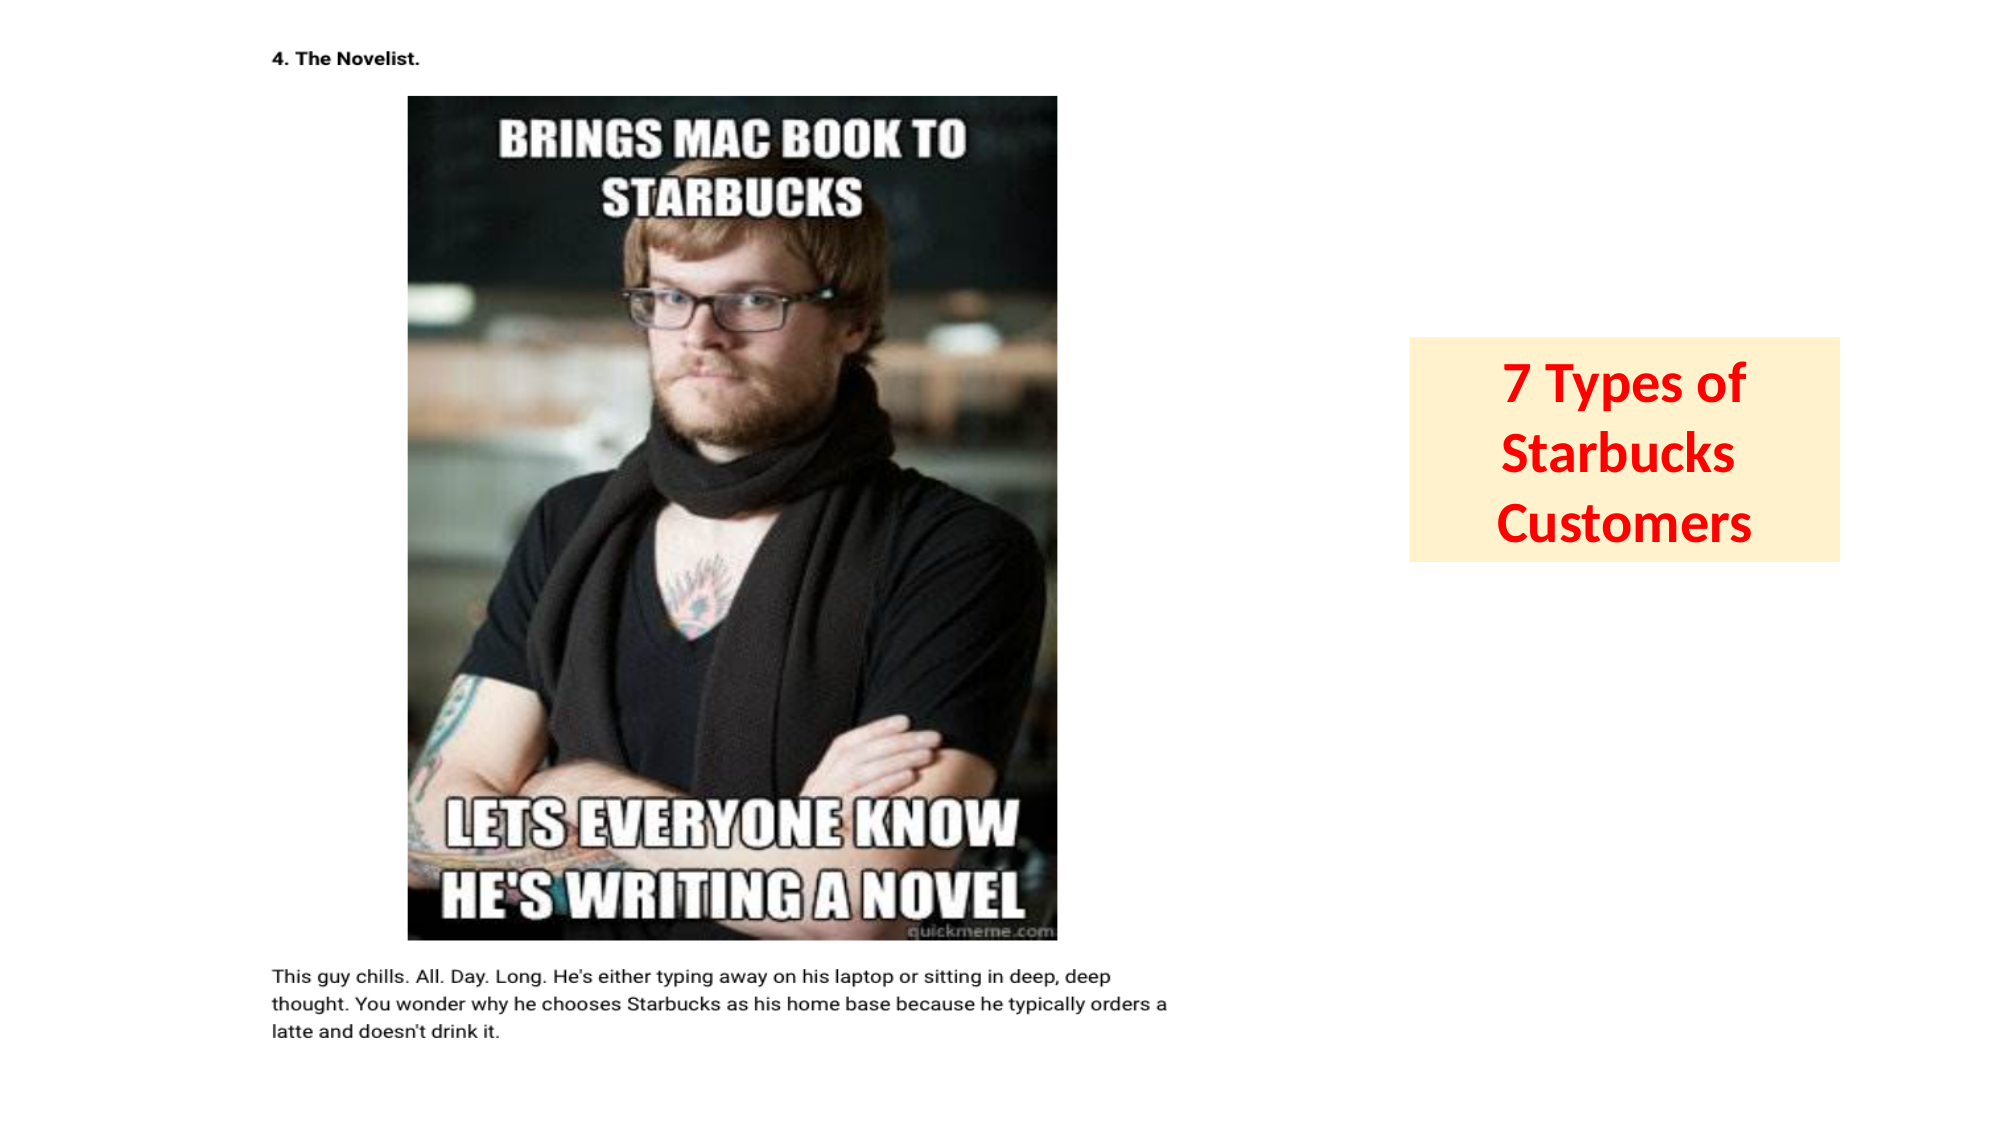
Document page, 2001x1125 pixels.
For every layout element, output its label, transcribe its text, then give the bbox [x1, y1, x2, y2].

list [264, 33, 1208, 1054]
text_box 7 Types of Starbucks Customers [1409, 337, 1841, 562]
